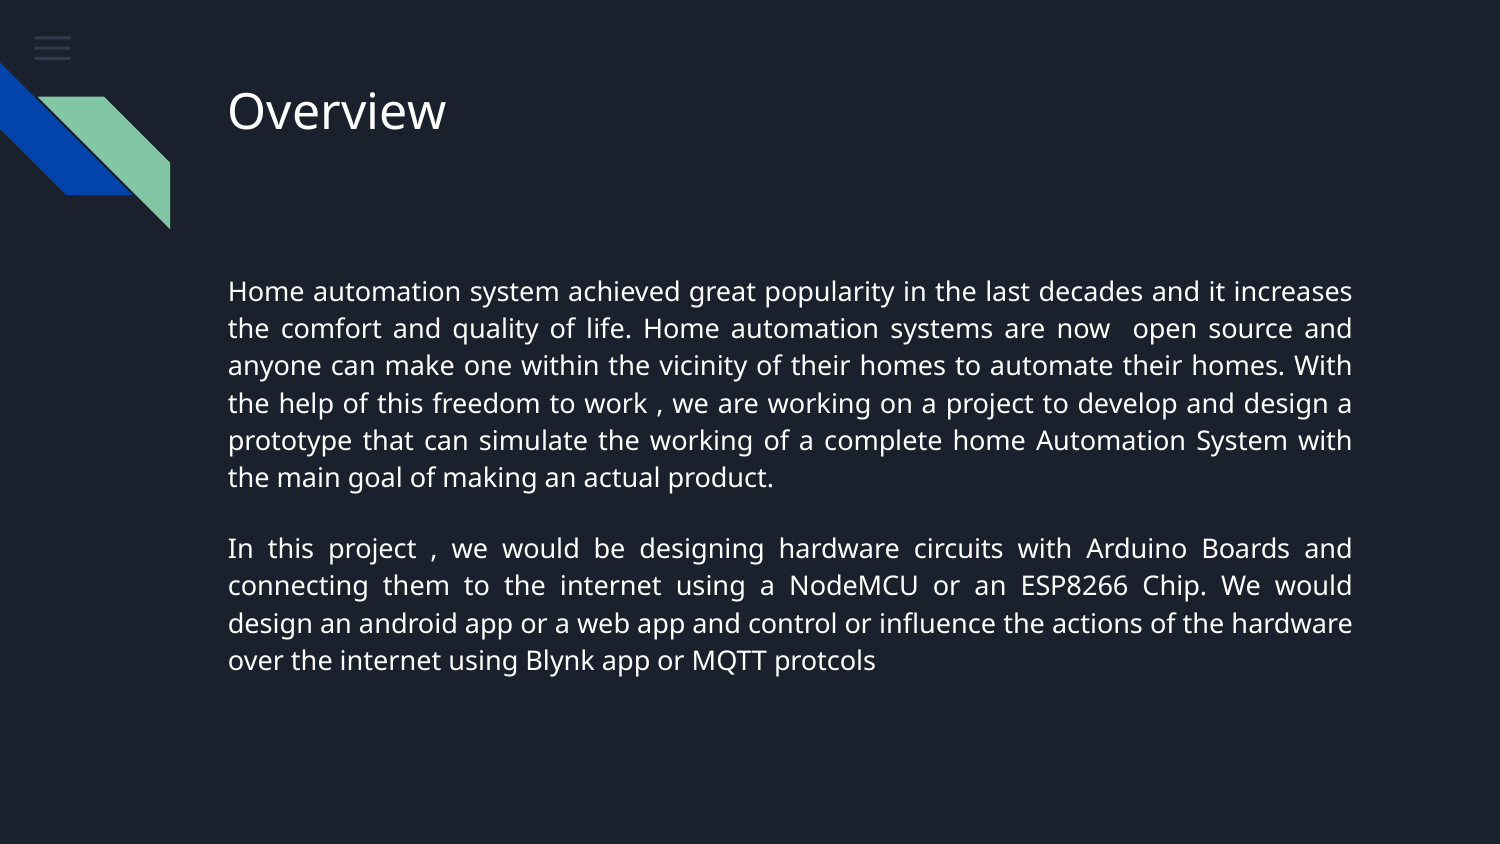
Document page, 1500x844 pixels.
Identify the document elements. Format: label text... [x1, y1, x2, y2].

list Home automation system achieved great popularity in the last decades and it increases the comfort and quality of life. Home automation systems are now open source and anyone can make one within the vicinity of their homes to automate their homes. With the help of this freedom to work , we are working on a project to develop and design a prototype that can simulate the working of a complete home Automation System with the main goal of making an actual product. In this project , we would be designing hardware circuits with Arduino Boards and connecting them to the internet using a NodeMCU or an ESP8266 Chip. We would design an android app or a web app and control or influence the actions of the hardware over the internet using Blynk app or MQTT protcols [212, 254, 1368, 732]
title Overview [212, 64, 1368, 215]
